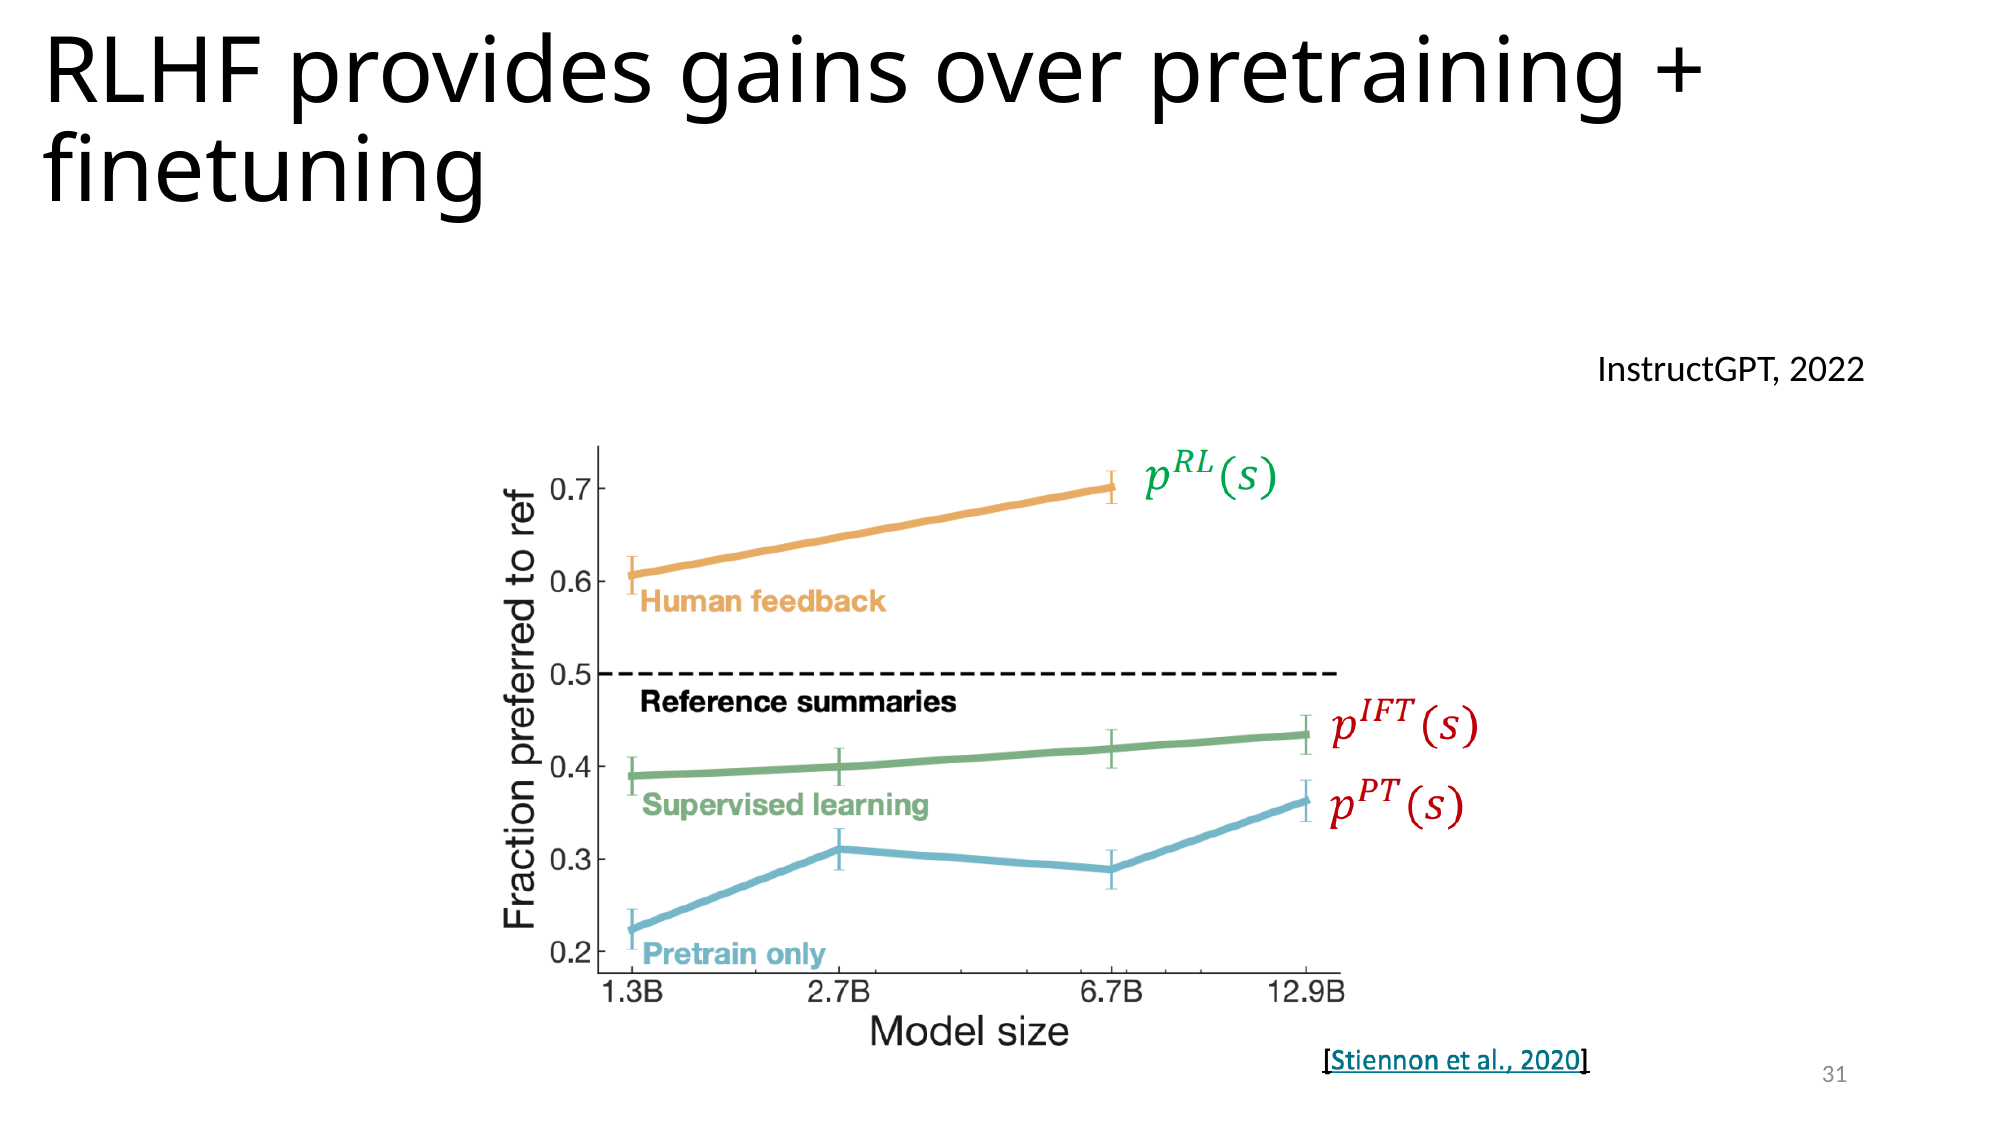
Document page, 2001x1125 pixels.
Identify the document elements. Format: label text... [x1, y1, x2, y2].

picture [471, 404, 1605, 1092]
text_box InstructGPT, 2022 [1582, 336, 1881, 397]
slide_number 31 [1412, 1042, 1863, 1103]
title RLHF provides gains over pretraining + finetuning [27, 13, 1863, 231]
